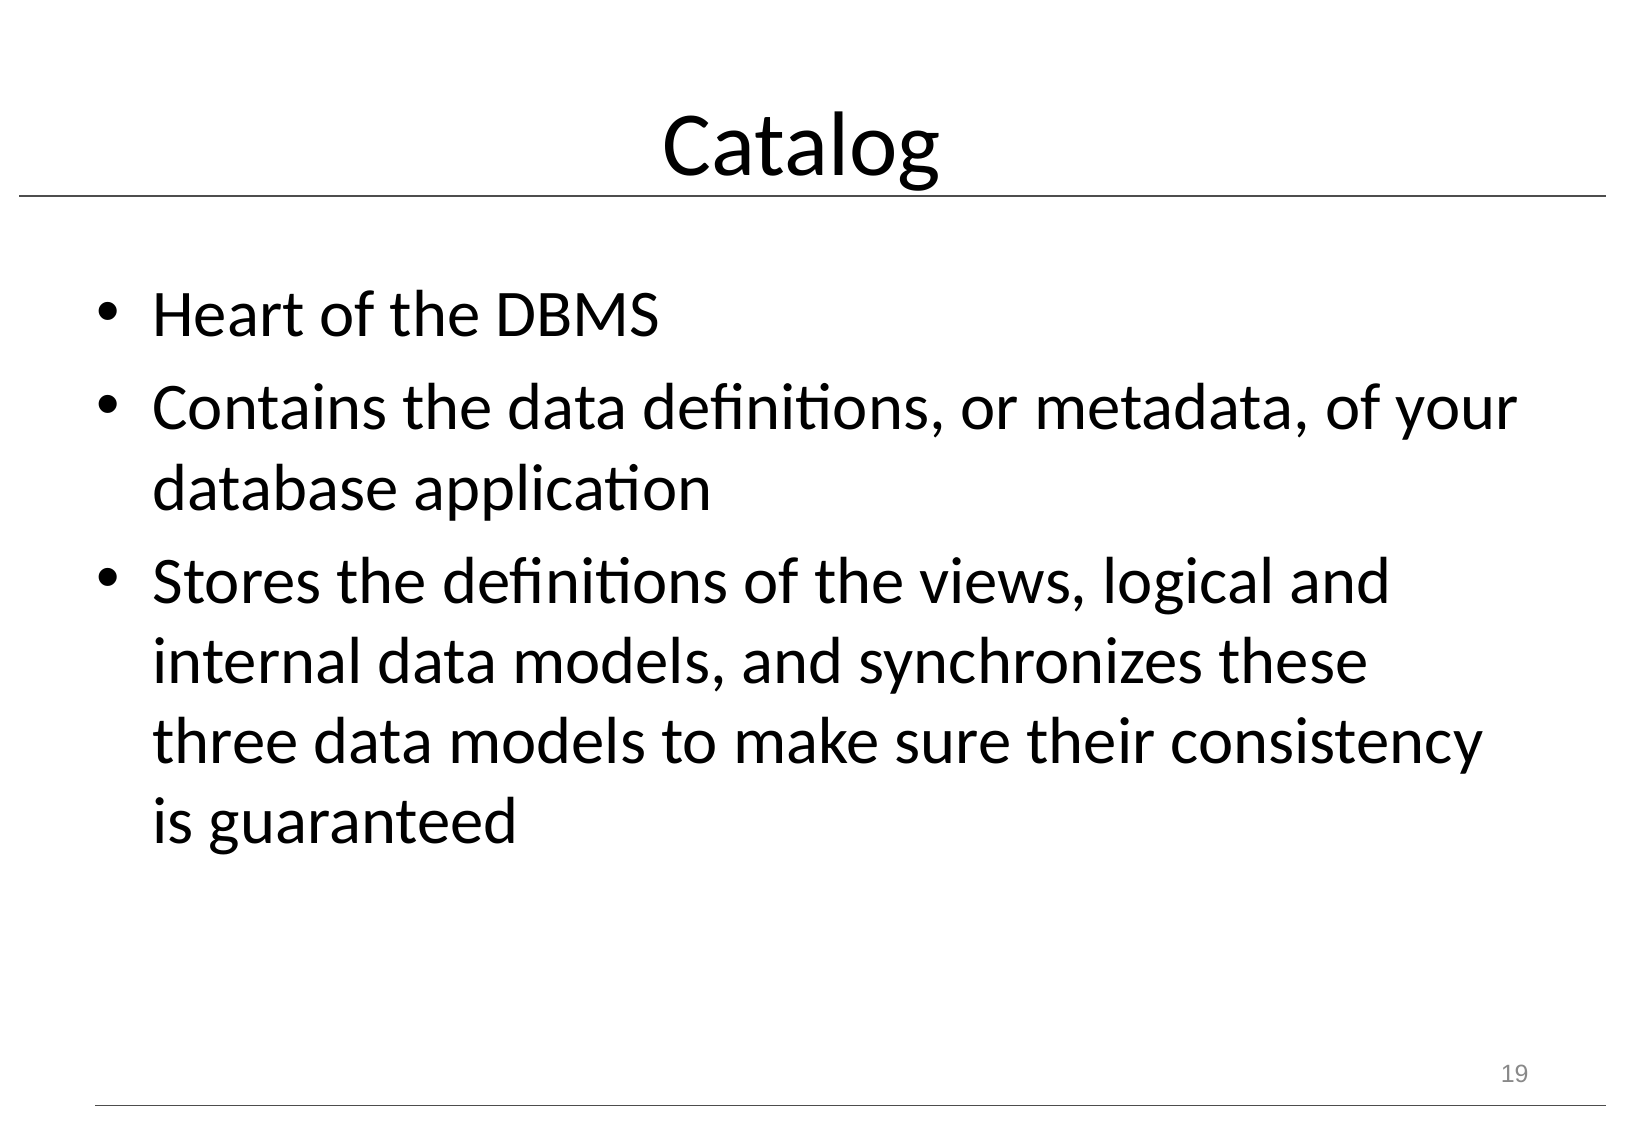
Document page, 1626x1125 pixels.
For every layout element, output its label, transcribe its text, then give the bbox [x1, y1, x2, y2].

list Heart of the DBMS Contains the data definitions, or metadata, of your database application Stores the definitions of the views, logical and internal data models, and synchronizes these three data models to make sure their consistency is guaranteed [81, 262, 1544, 1005]
title Catalog [81, 45, 1544, 233]
slide_number 19 [1164, 1042, 1544, 1103]
